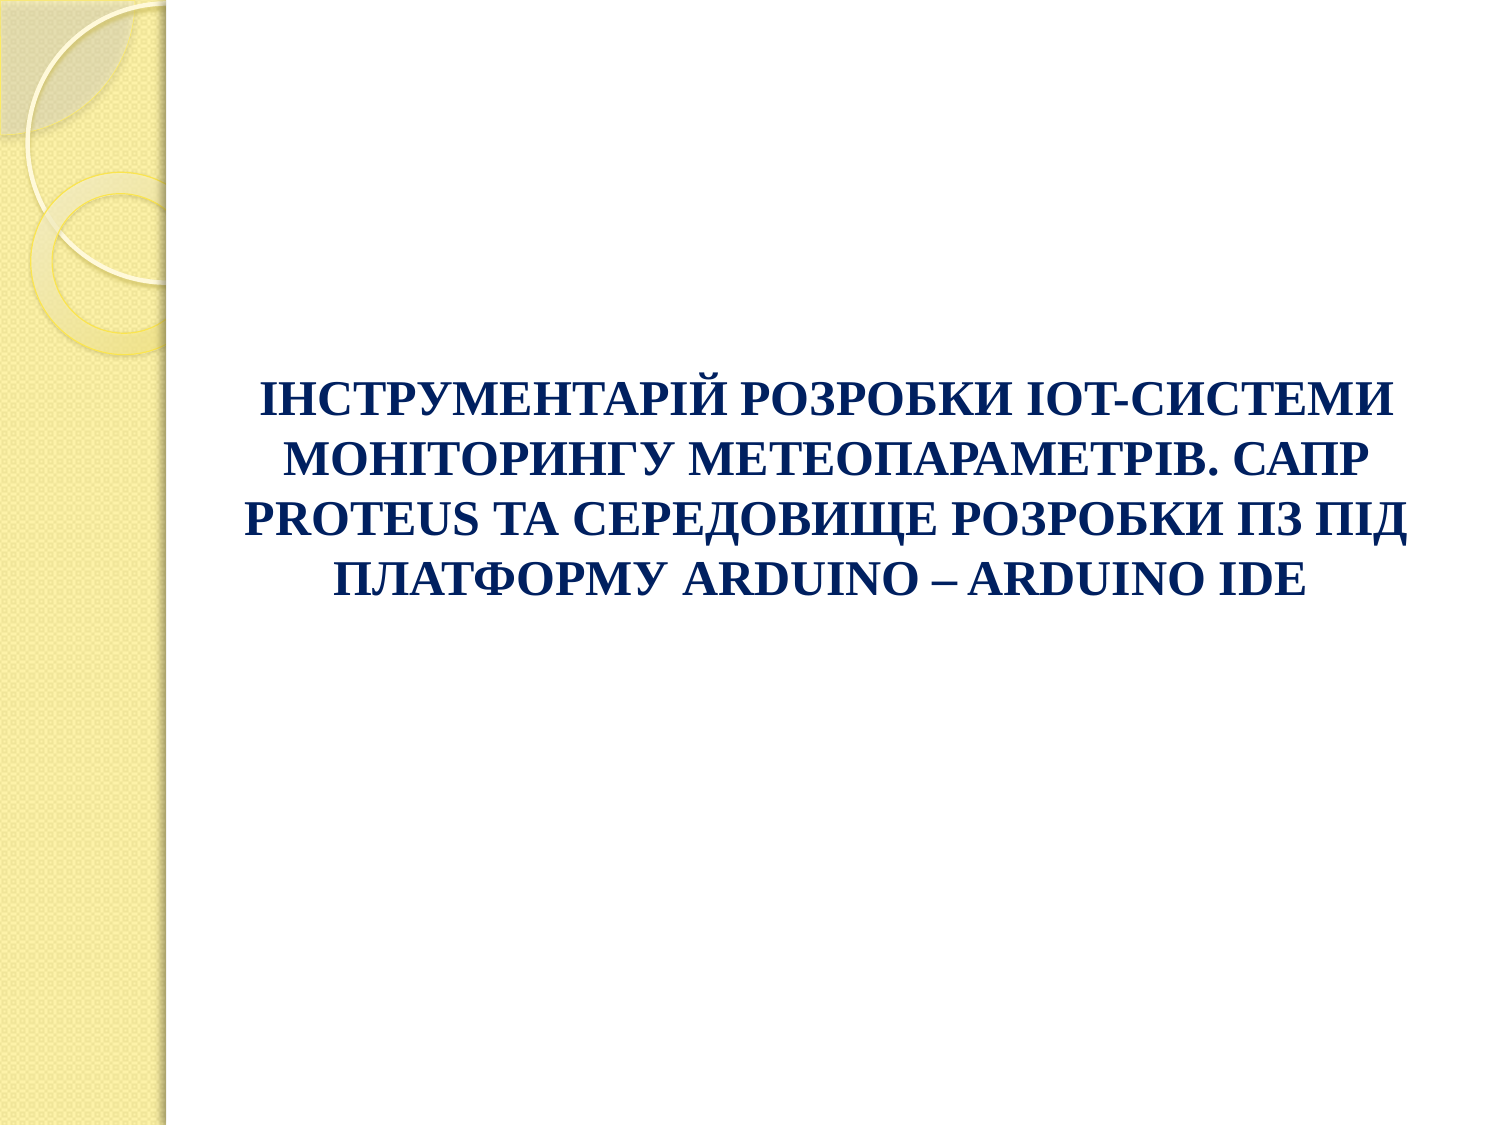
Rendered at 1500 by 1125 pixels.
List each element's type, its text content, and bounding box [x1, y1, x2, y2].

text_box Інструментарій розробки IoT-системи моніторингу метеопараметрів. САПР Proteus та середовище розробки ПЗ під платформу Arduino – Arduino IDE [182, 358, 1471, 613]
